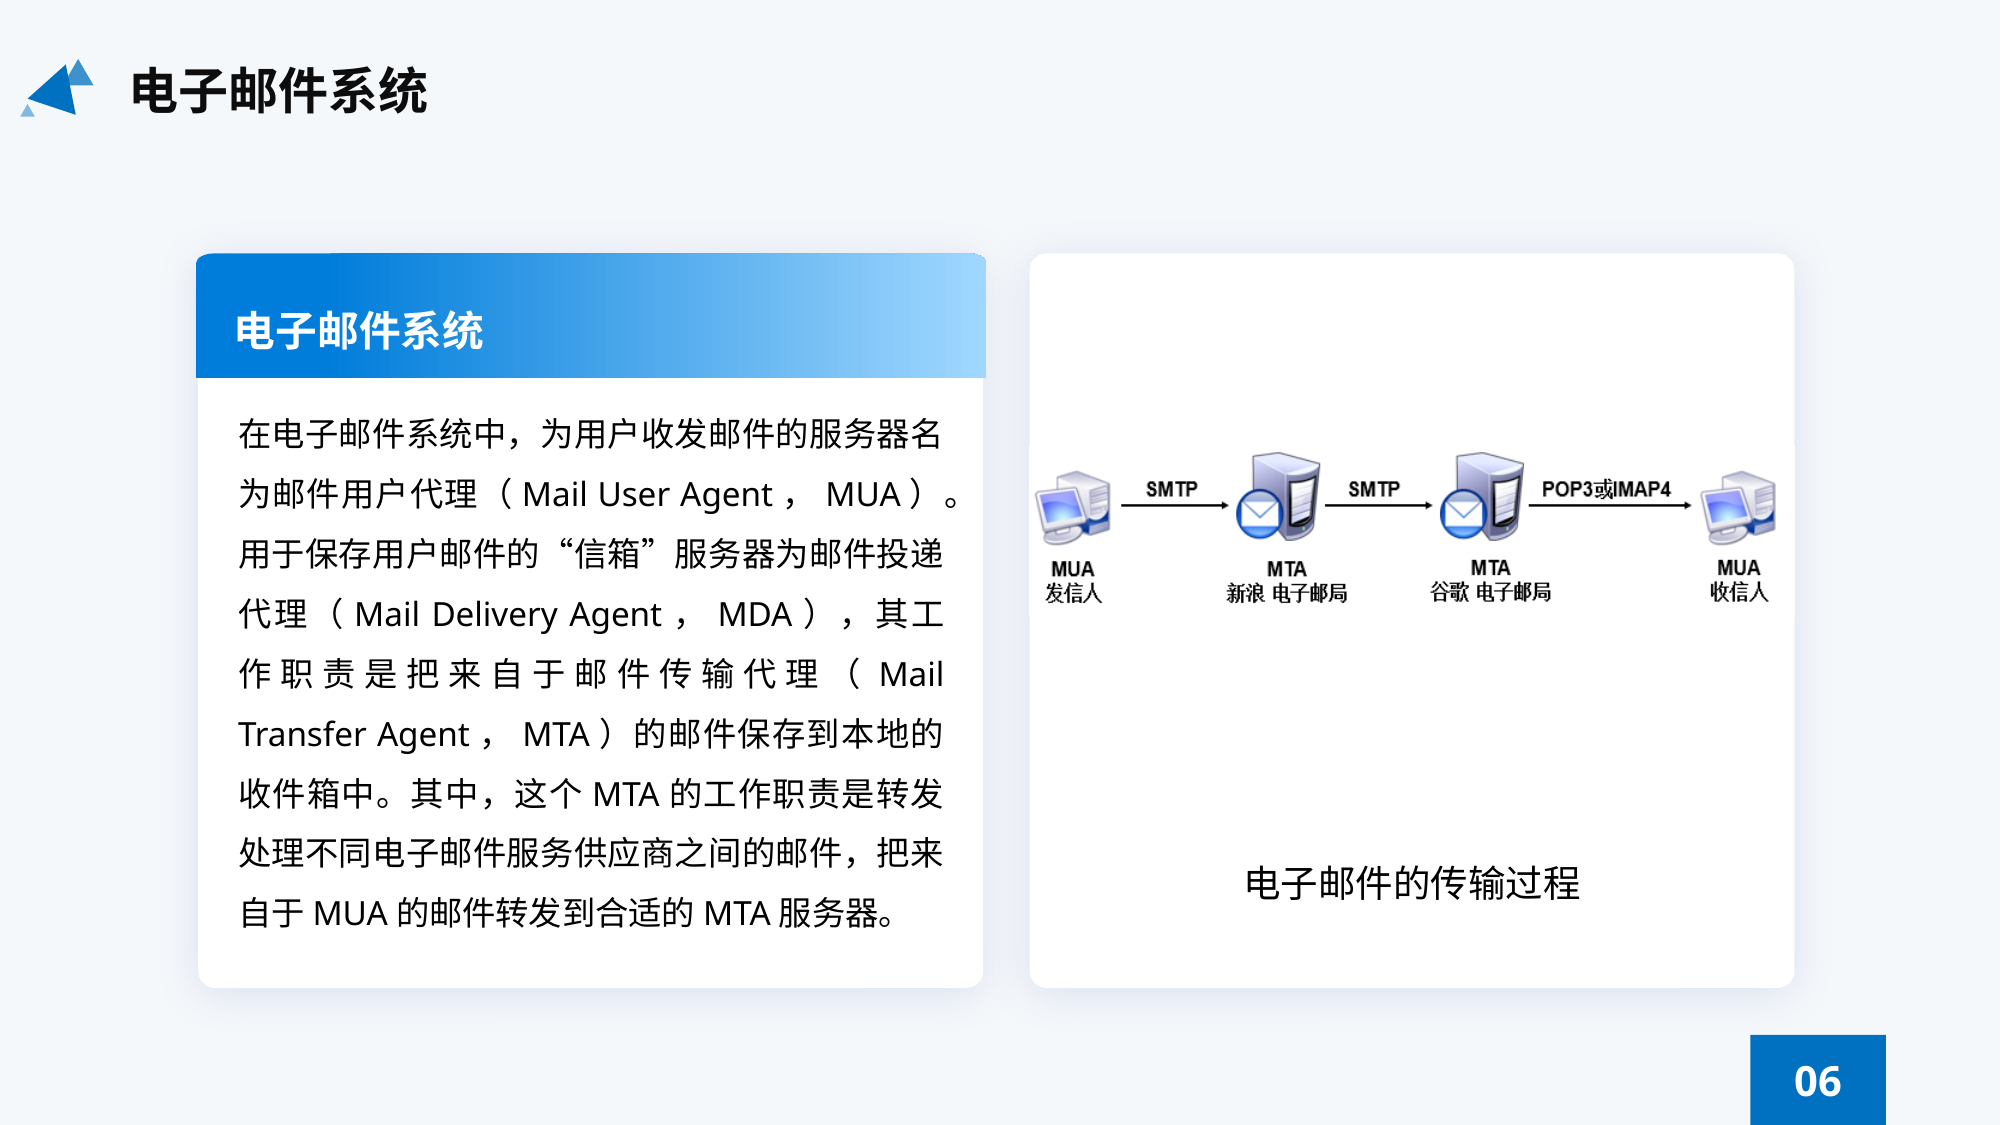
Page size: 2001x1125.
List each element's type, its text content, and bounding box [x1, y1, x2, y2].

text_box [1750, 1034, 1886, 1125]
text_box 电子邮件的传输过程 [1121, 852, 1703, 913]
text_box [195, 252, 988, 380]
text_box 电子邮件系统 [113, 52, 854, 127]
text_box 在电子邮件系统中，为用户收发邮件的服务器名为邮件用户代理（Mail User Agent，MUA）。 用于保存用户邮件的“信箱”服务器为邮件投递代理（Mail Delivery Agent，MDA），其工作职责是把来自于邮件传输代理（Mail Transfer Agent，MTA）的邮件保存到本地的收件箱中。其中，这个MTA的工作职责是转发处理不同电子邮件服务供应商之间的邮件，把来自于MUA的邮件转发到合适的MTA服务器。 [223, 386, 960, 940]
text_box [20, 58, 94, 117]
text_box [197, 380, 985, 990]
text_box 电子邮件系统 [219, 297, 500, 362]
text_box [1028, 252, 1796, 990]
picture [1029, 446, 1795, 617]
